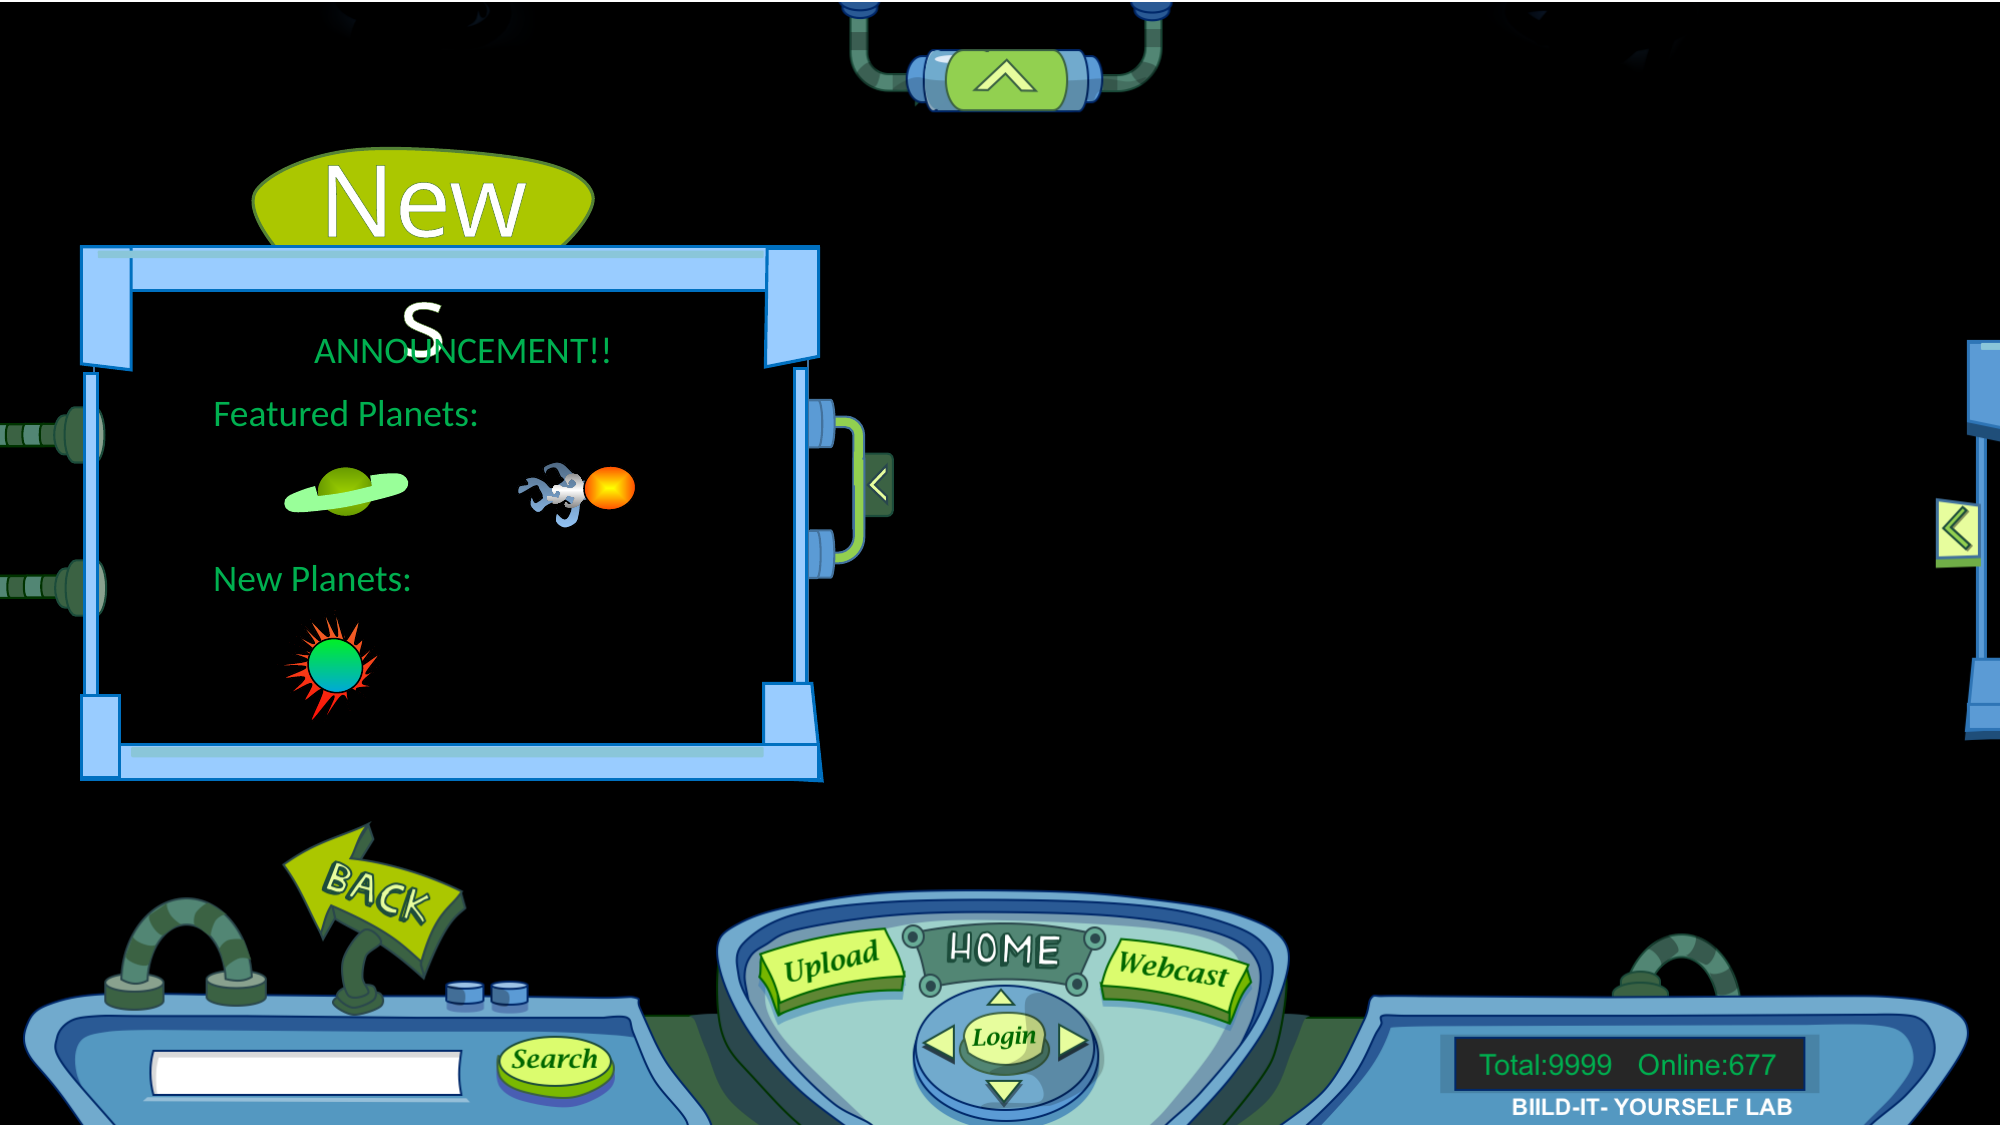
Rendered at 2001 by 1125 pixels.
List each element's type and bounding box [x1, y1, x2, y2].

picture [0, 2, 2000, 1125]
text_box [0, 129, 901, 781]
